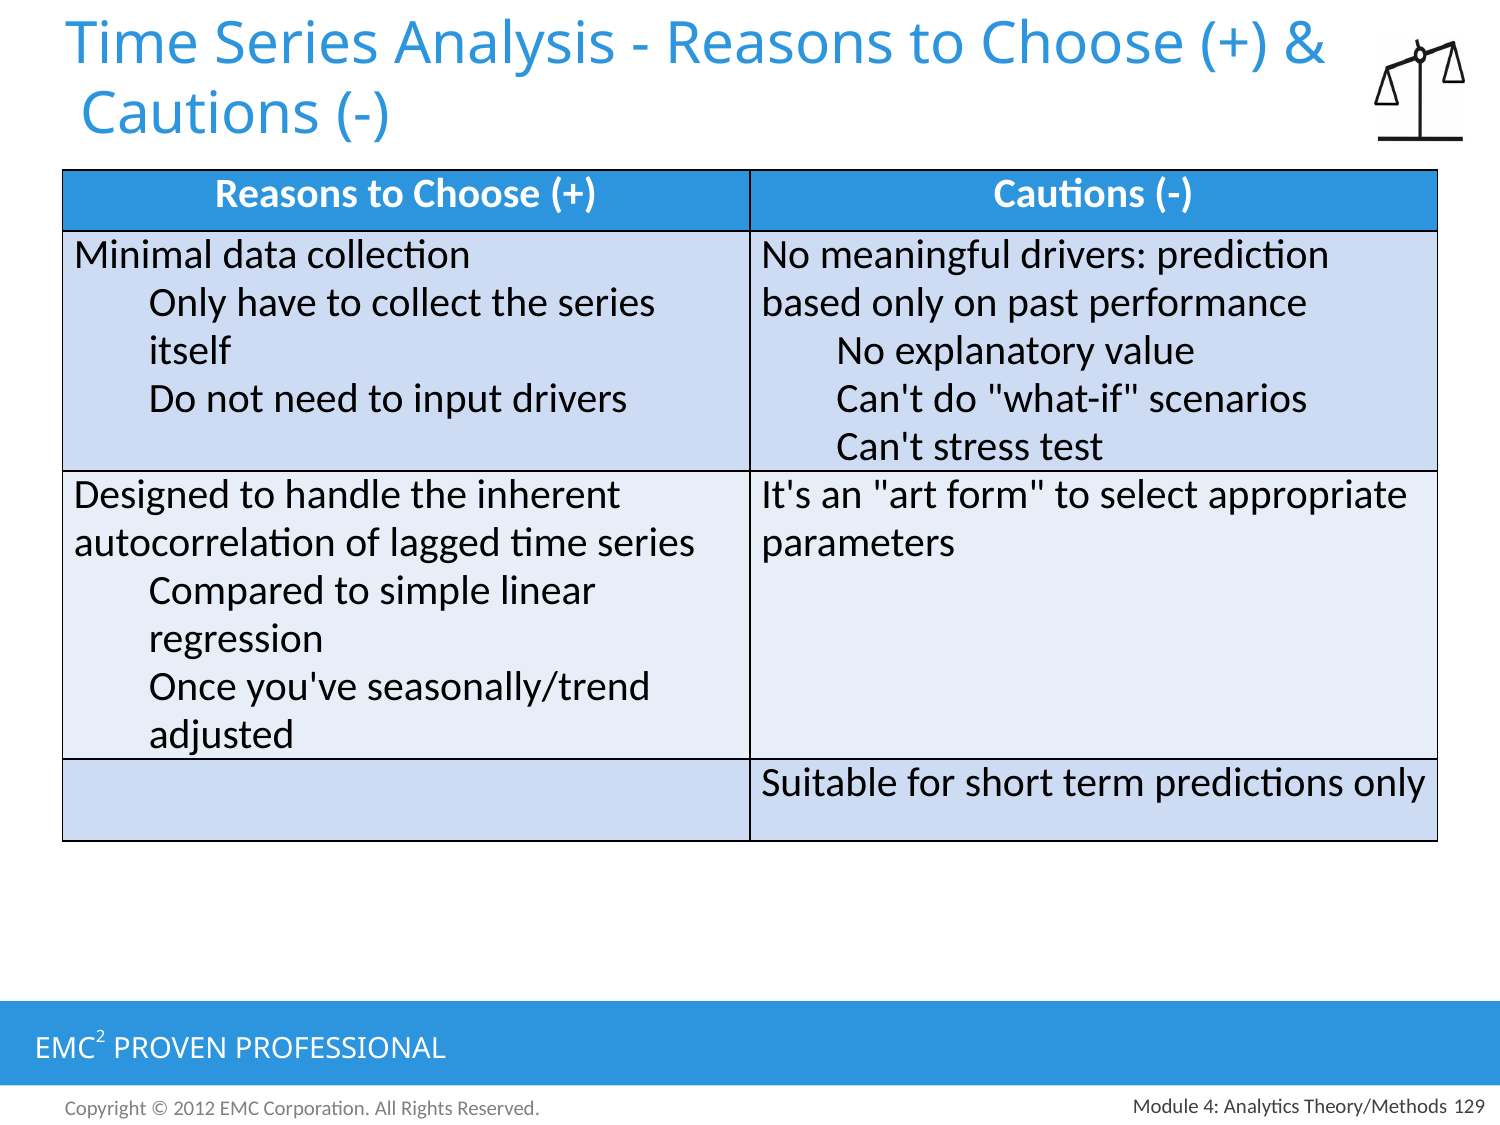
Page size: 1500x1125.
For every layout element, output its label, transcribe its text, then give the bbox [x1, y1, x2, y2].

title Time Series Analysis - Reasons to Choose (+) & Cautions (-) [49, 12, 1438, 138]
picture [1374, 37, 1465, 142]
table_cell Minimal data collection Only have to collect the series itself Do not need to input drivers [63, 232, 749, 470]
table_cell No meaningful drivers: prediction based only on past performance No explanatory value Can't do "what-if" scenarios Can't stress test [751, 232, 1437, 470]
footer Module 4: Analytics Theory/Methods [774, 1087, 1425, 1125]
table_cell It's an "art form" to select appropriate parameters [751, 472, 1437, 758]
table_cell Designed to handle the inherent autocorrelation of lagged time series Compared to simple linear regression Once you've seasonally/trend adjusted [63, 472, 749, 758]
slide_number 129 [1425, 1087, 1500, 1125]
table_header Cautions (-) [751, 171, 1437, 230]
table_cell [63, 760, 749, 840]
table_header Reasons to Choose (+) [63, 171, 749, 230]
table_cell Suitable for short term predictions only [751, 760, 1437, 840]
